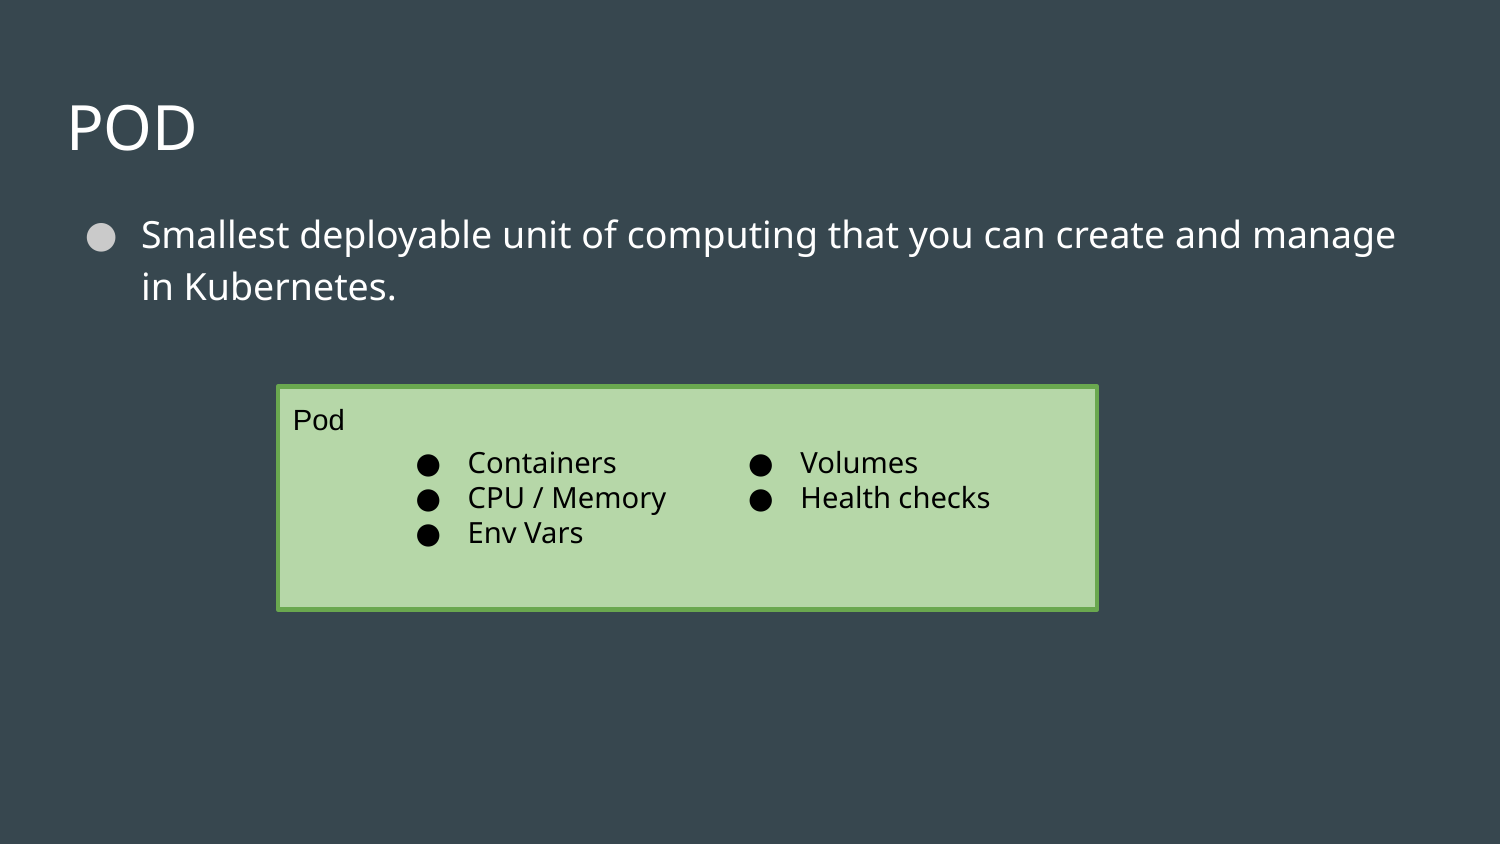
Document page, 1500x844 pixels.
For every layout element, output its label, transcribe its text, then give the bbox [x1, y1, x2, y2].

text_box Pod [277, 386, 1098, 610]
title POD [51, 72, 1449, 167]
text_box Containers CPU / Memory Env Vars [377, 429, 710, 567]
list Smallest deployable unit of computing that you can create and manage in Kubernetes. [51, 189, 1449, 750]
text_box Volumes Health checks [710, 429, 1061, 567]
